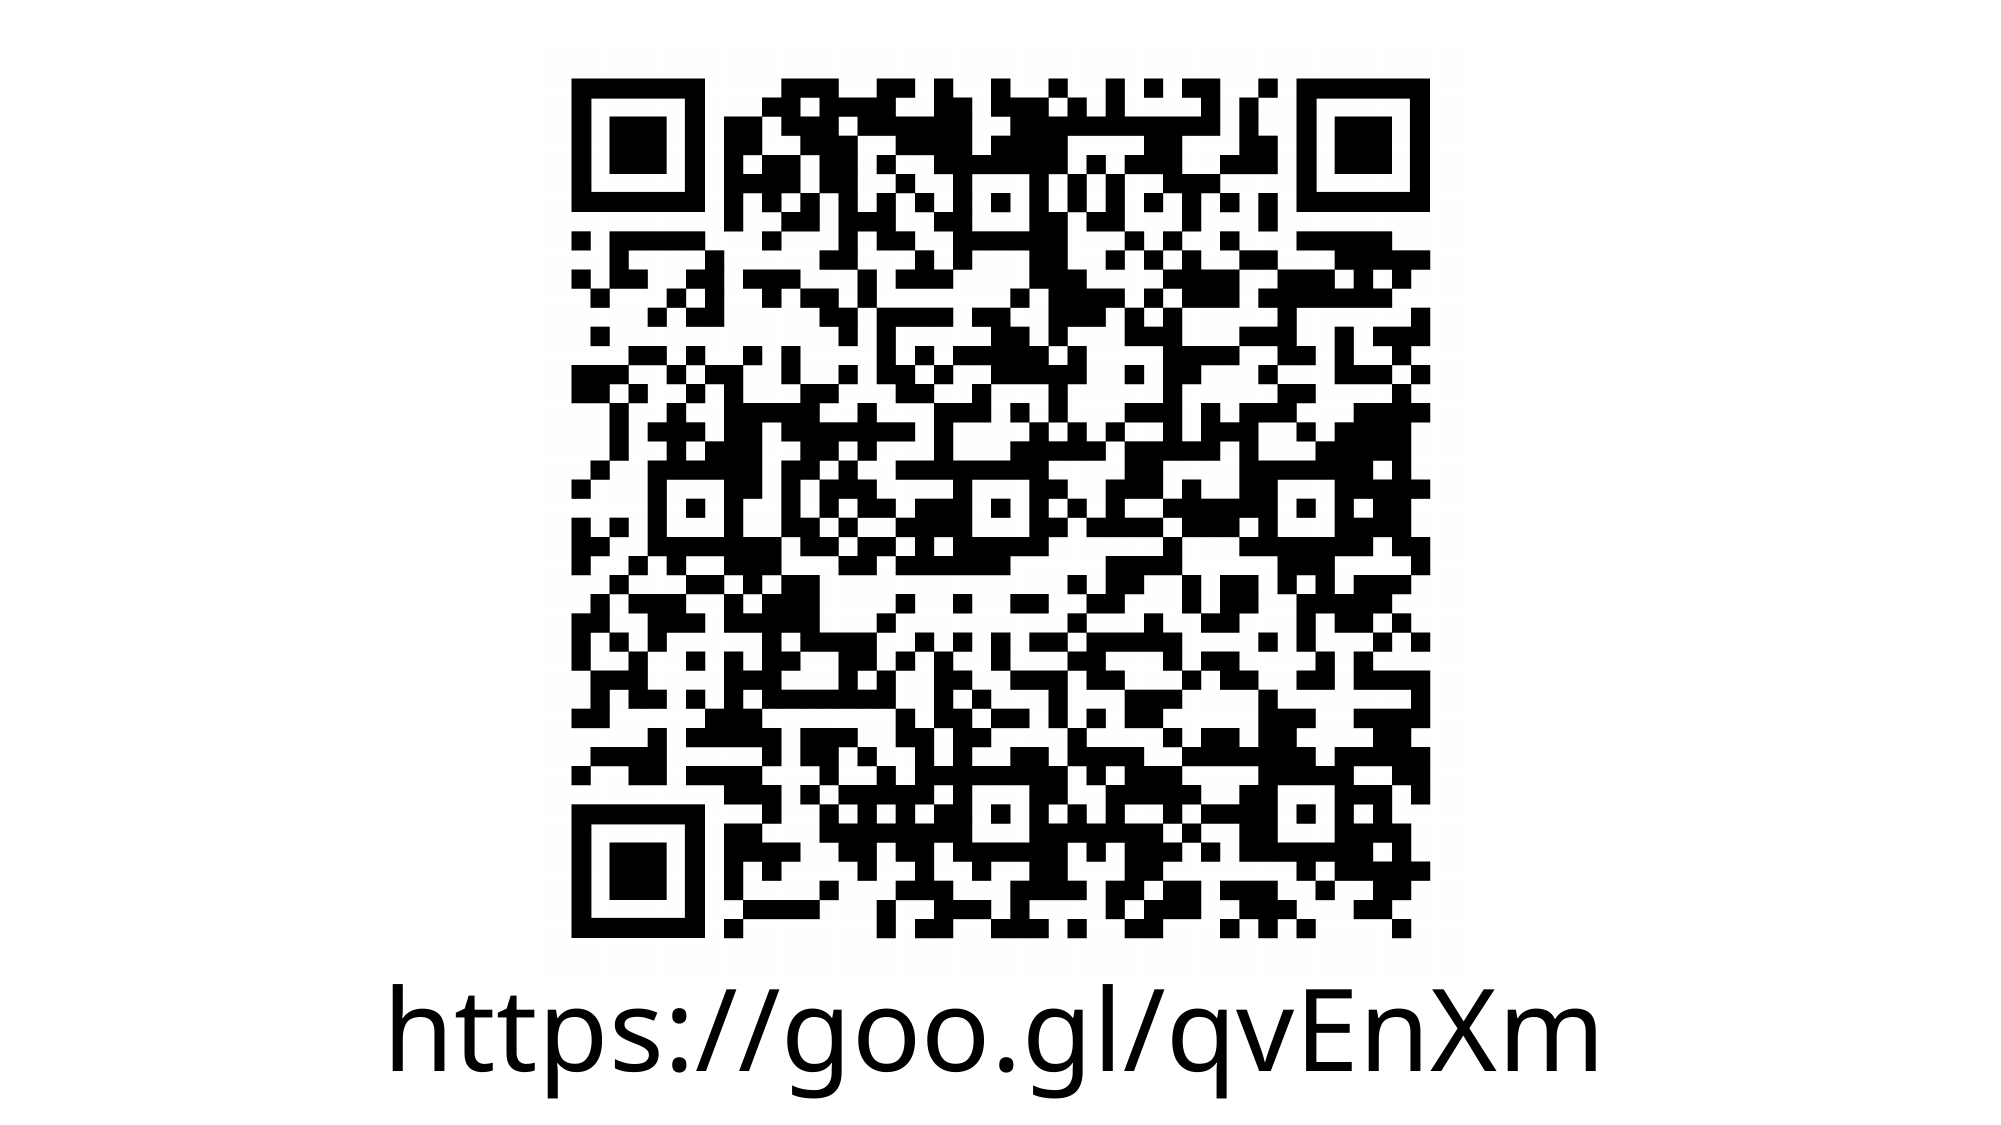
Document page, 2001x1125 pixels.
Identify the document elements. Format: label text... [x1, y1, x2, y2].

text_box https://goo.gl/qvEnXm [369, 949, 1623, 1102]
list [533, 40, 1468, 976]
